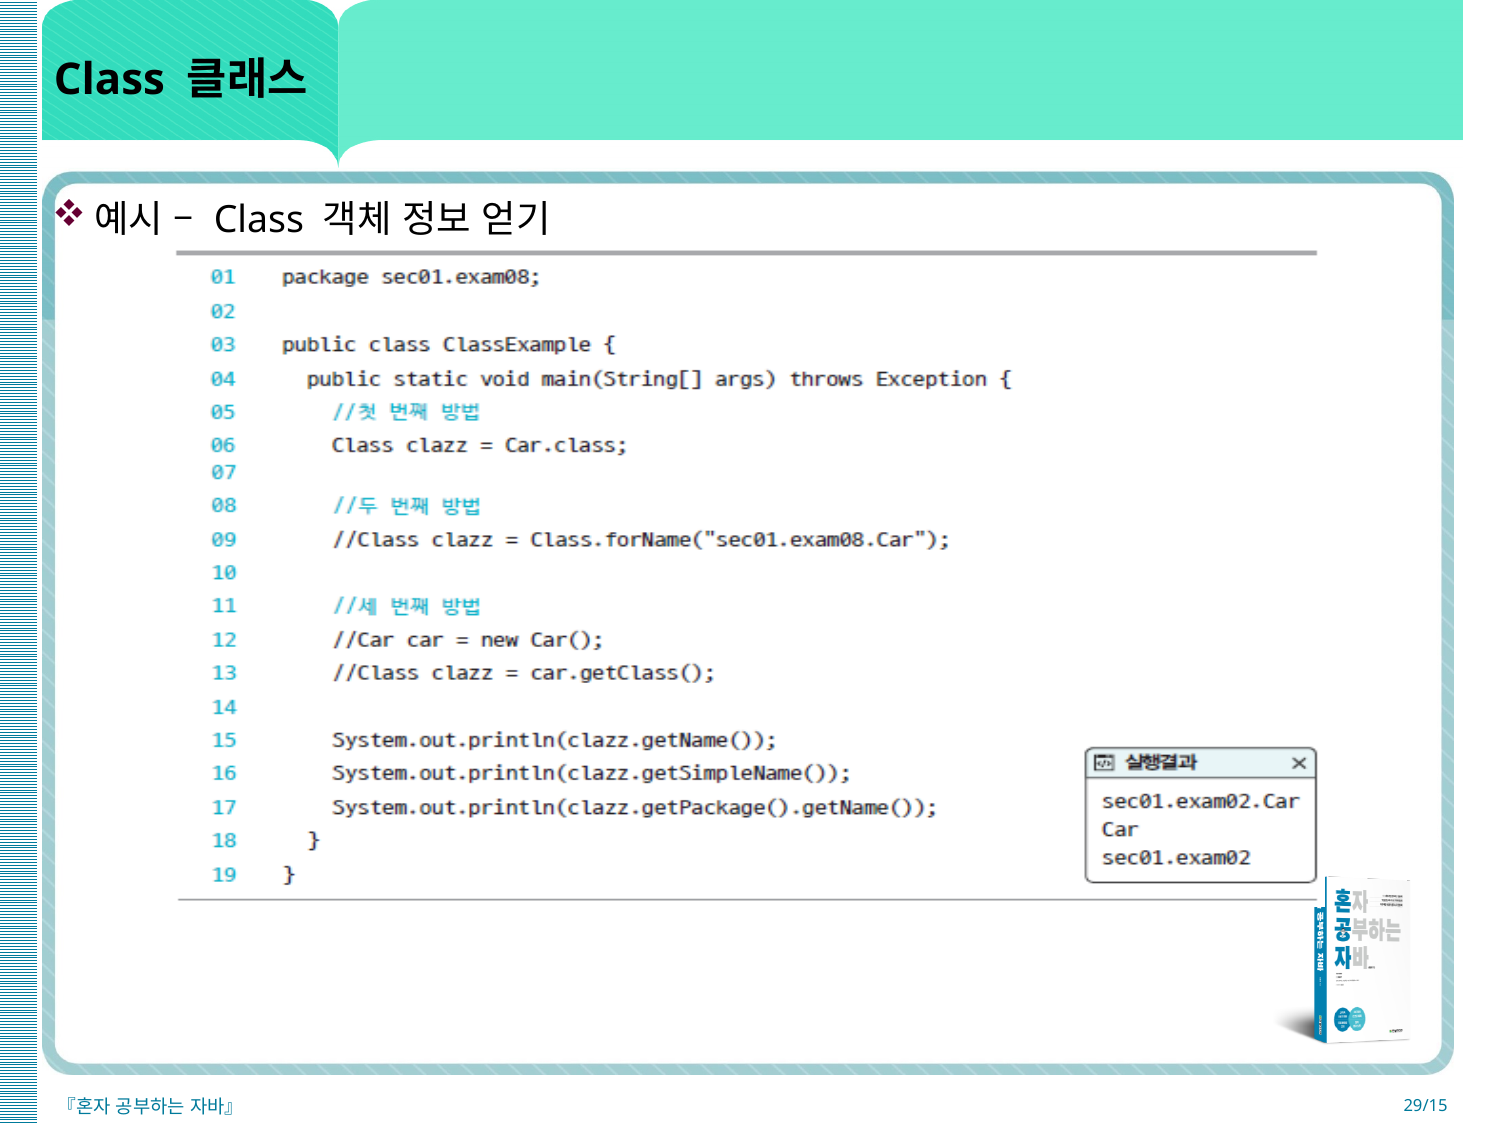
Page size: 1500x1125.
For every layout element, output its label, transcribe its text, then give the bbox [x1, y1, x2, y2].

list 예시 – Class 객체 정보 얻기 [37, 187, 1463, 1091]
picture [170, 243, 1326, 457]
picture [225, 1102, 232, 1115]
picture [68, 1097, 75, 1110]
picture [42, 0, 1463, 187]
picture [1243, 797, 1488, 1122]
picture [116, 1102, 131, 1107]
title Class 클래스 [39, 42, 1280, 138]
picture [170, 459, 1326, 907]
